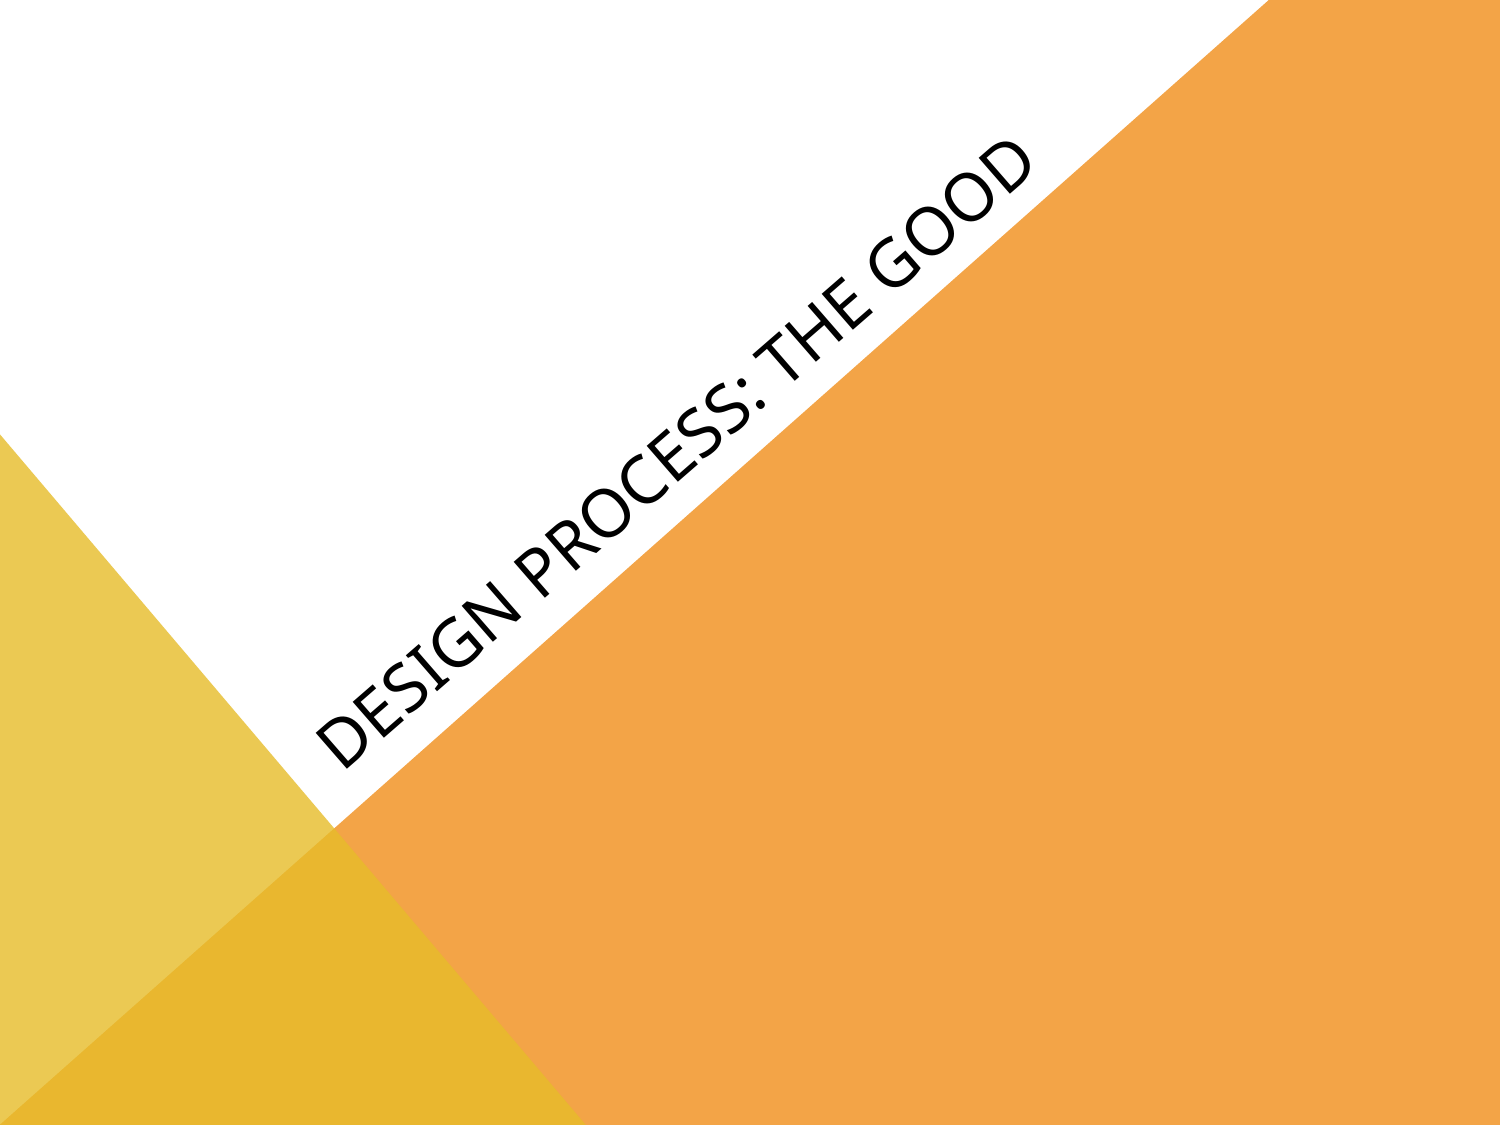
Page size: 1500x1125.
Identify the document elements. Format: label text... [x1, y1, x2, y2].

title DESIGN PROCESS: THE GOOD [211, 0, 1155, 795]
